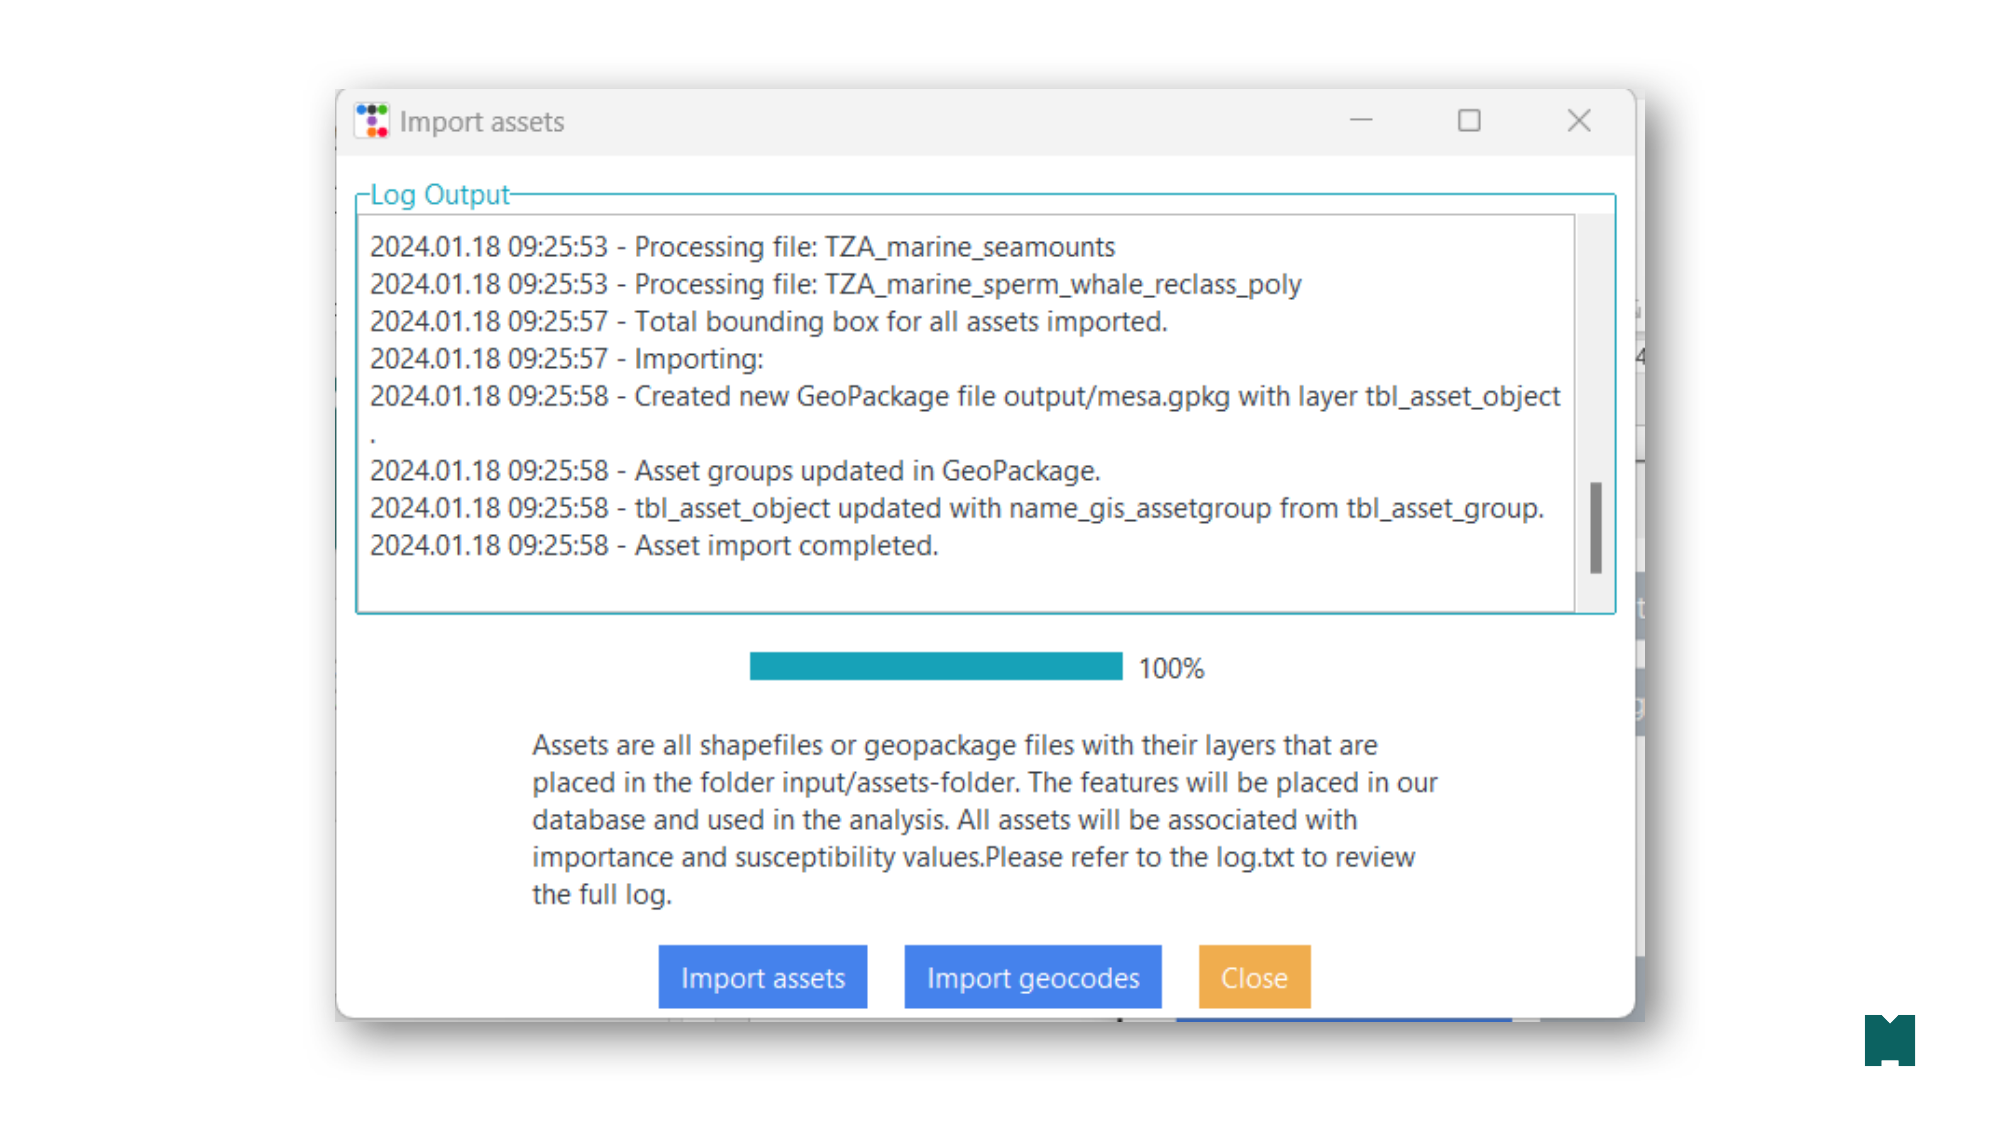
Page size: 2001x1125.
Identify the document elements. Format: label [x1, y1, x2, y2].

picture [334, 89, 1645, 1022]
picture [1863, 1013, 1917, 1068]
